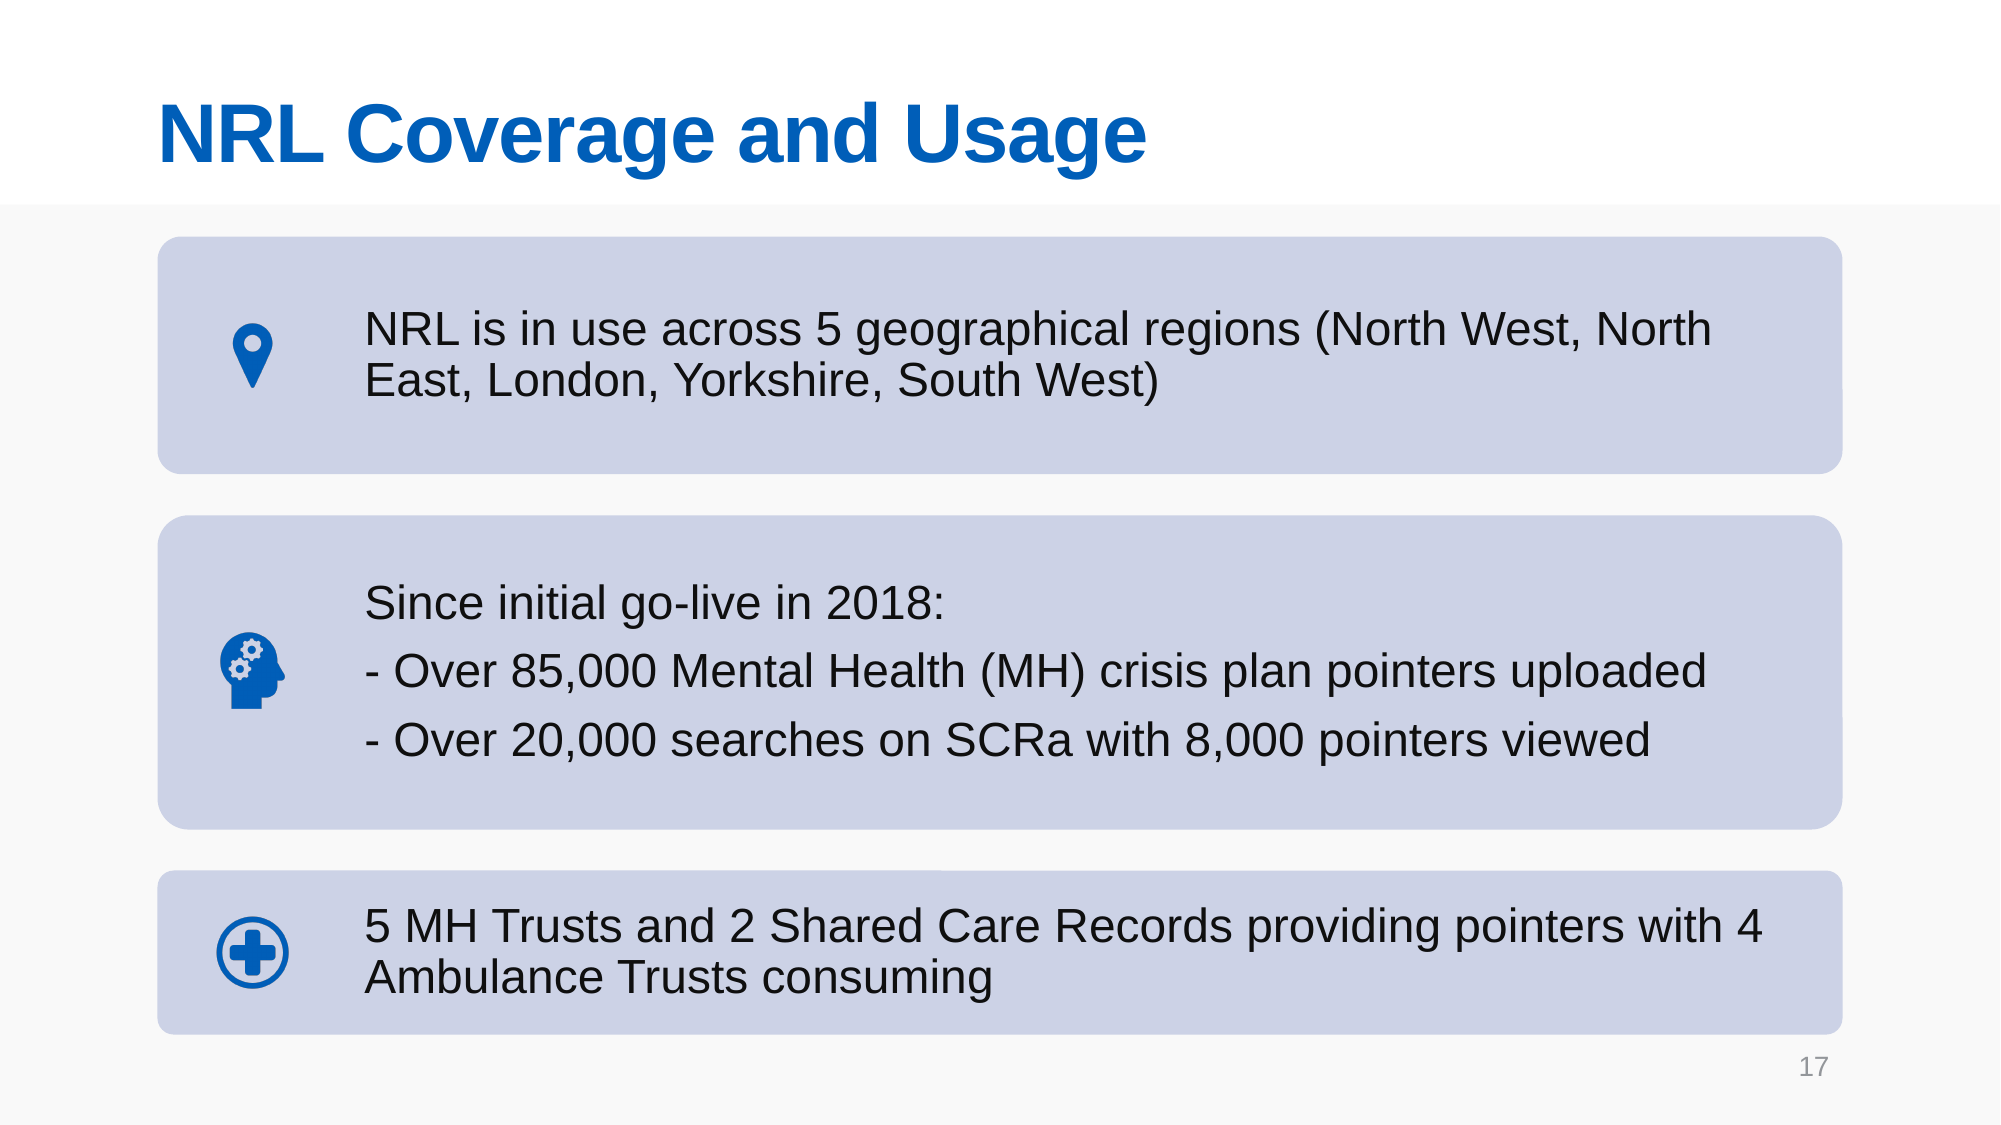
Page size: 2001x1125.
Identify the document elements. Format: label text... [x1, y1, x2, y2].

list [157, 235, 1843, 1036]
slide_number 17 [1377, 1046, 1845, 1095]
title NRL Coverage and Usage [157, 78, 1827, 195]
